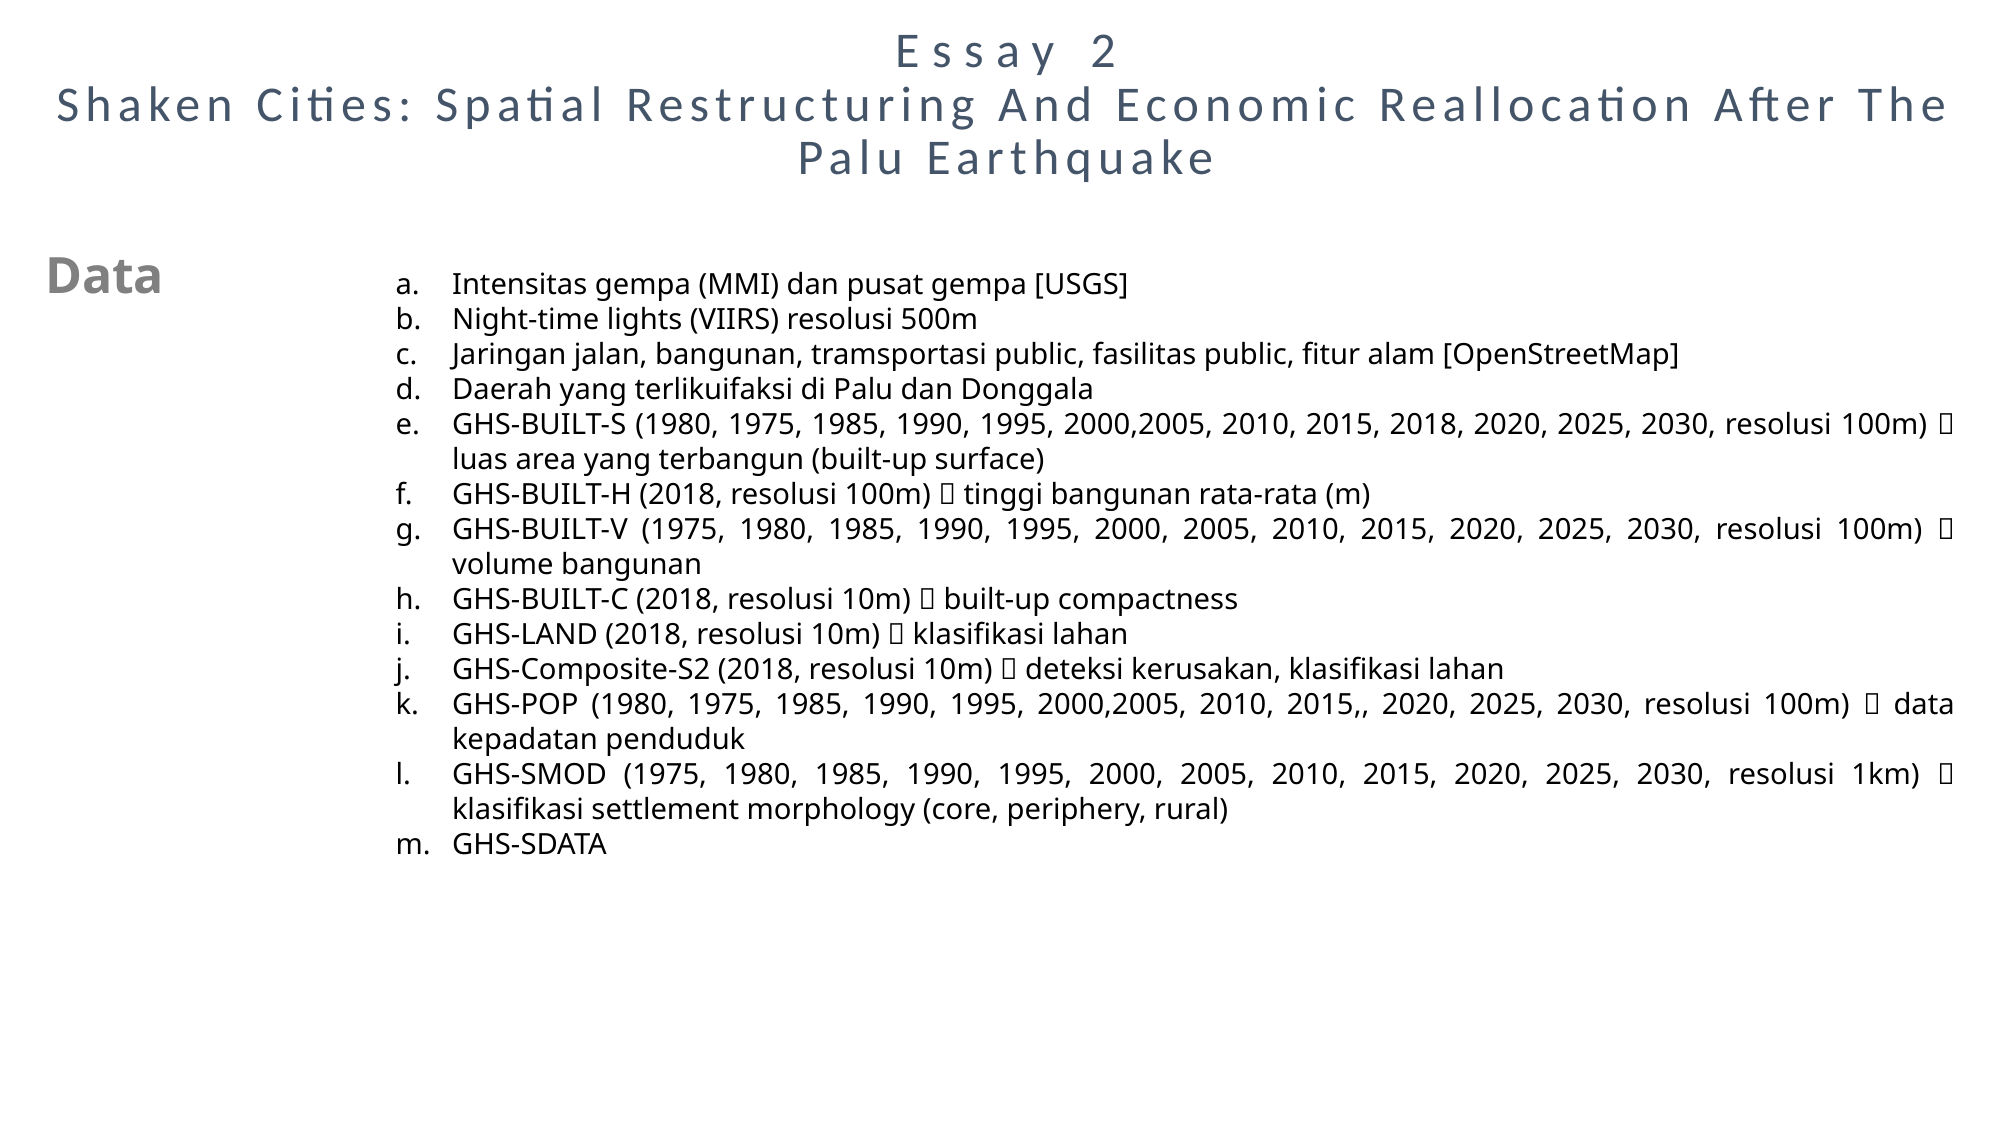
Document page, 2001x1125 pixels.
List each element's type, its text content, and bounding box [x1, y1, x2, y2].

text_box Intensitas gempa (MMI) dan pusat gempa [USGS] Night-time lights (VIIRS) resolusi 500m Jaringan jalan, bangunan, tramsportasi public, fasilitas public, fitur alam [OpenStreetMap] Daerah yang terlikuifaksi di Palu dan Donggala GHS-BUILT-S (1980, 1975, 1985, 1990, 1995, 2000,2005, 2010, 2015, 2018, 2020, 2025, 2030, resolusi 100m)  luas area yang terbangun (built-up surface) GHS-BUILT-H (2018, resolusi 100m)  tinggi bangunan rata-rata (m) GHS-BUILT-V (1975, 1980, 1985, 1990, 1995, 2000, 2005, 2010, 2015, 2020, 2025, 2030, resolusi 100m)  volume bangunan GHS-BUILT-C (2018, resolusi 10m)  built-up compactness GHS-LAND (2018, resolusi 10m)  klasifikasi lahan GHS-Composite-S2 (2018, resolusi 10m)  deteksi kerusakan, klasifikasi lahan GHS-POP (1980, 1975, 1985, 1990, 1995, 2000,2005, 2010, 2015,, 2020, 2025, 2030, resolusi 100m)  data kepadatan penduduk GHS-SMOD (1975, 1980, 1985, 1990, 1995, 2000, 2005, 2010, 2015, 2020, 2025, 2030, resolusi 1km)  klasifikasi settlement morphology (core, periphery, rural) GHS-SDATA [372, 258, 1970, 903]
text_box Essay 2 Shaken Cities: Spatial Restructuring And Economic Reallocation After The Palu Earthquake [5, 16, 2000, 194]
text_box Data [30, 235, 350, 371]
